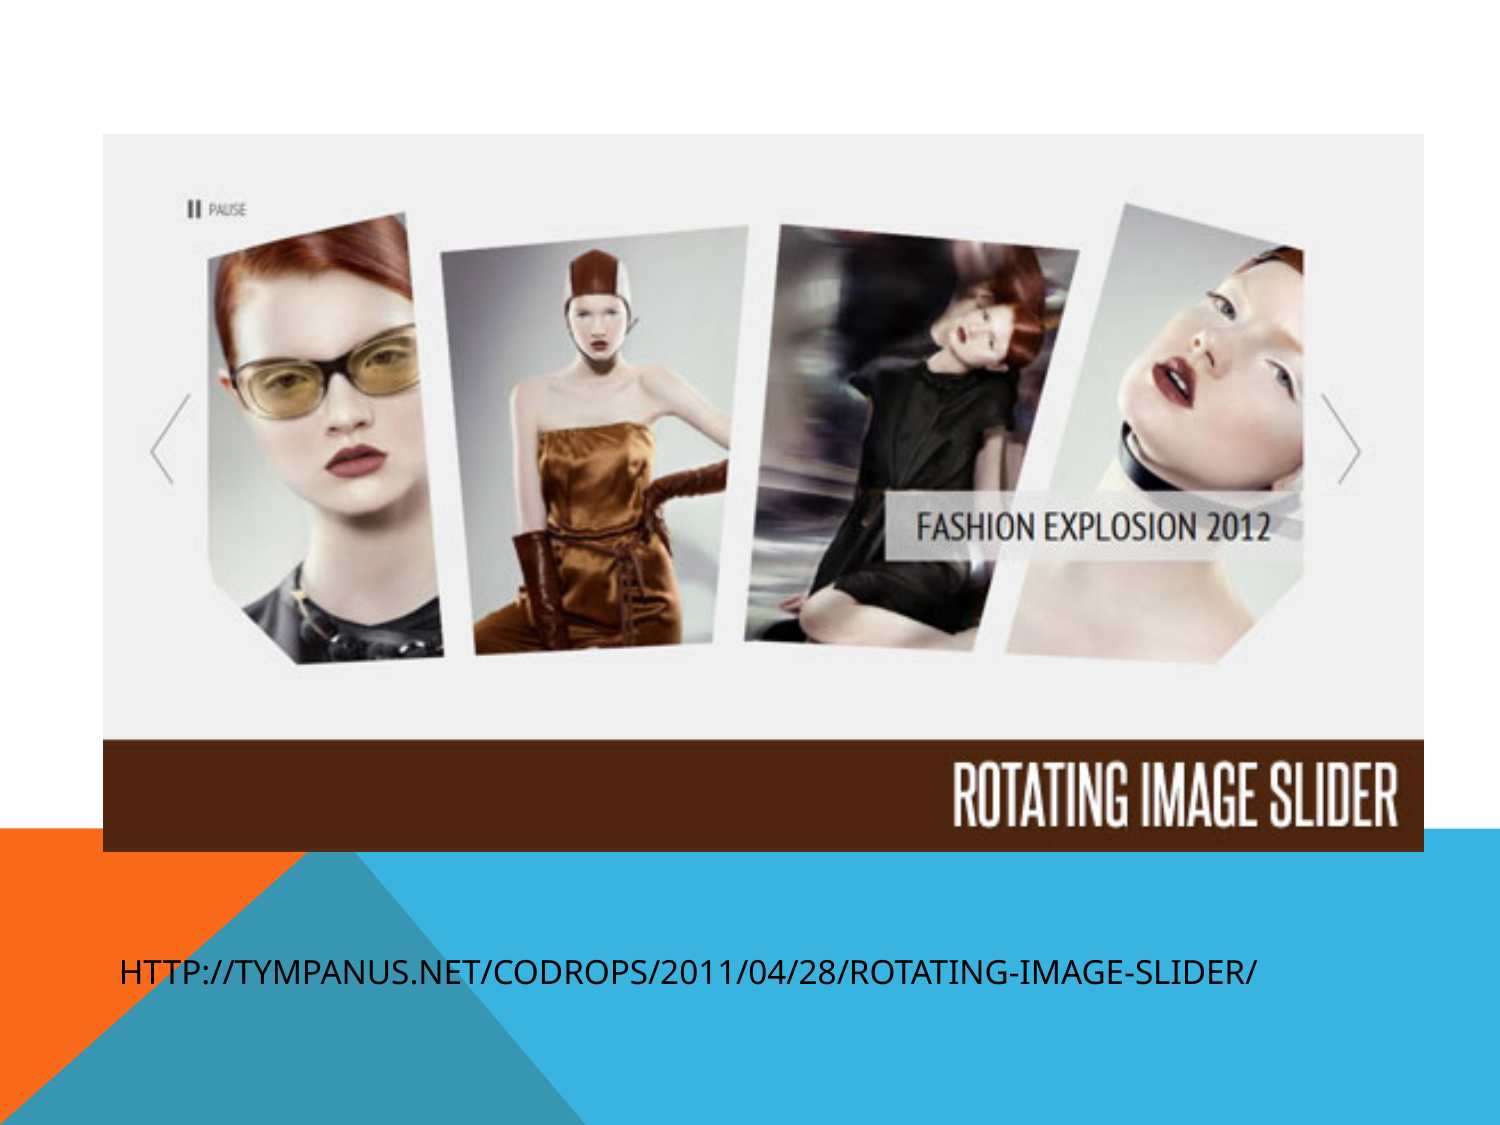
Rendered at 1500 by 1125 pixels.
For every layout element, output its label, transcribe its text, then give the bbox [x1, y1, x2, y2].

title http://tympanus.net/codrops/2011/04/28/rotating-image-slider/ [103, 913, 1454, 1030]
picture [103, 134, 1424, 852]
